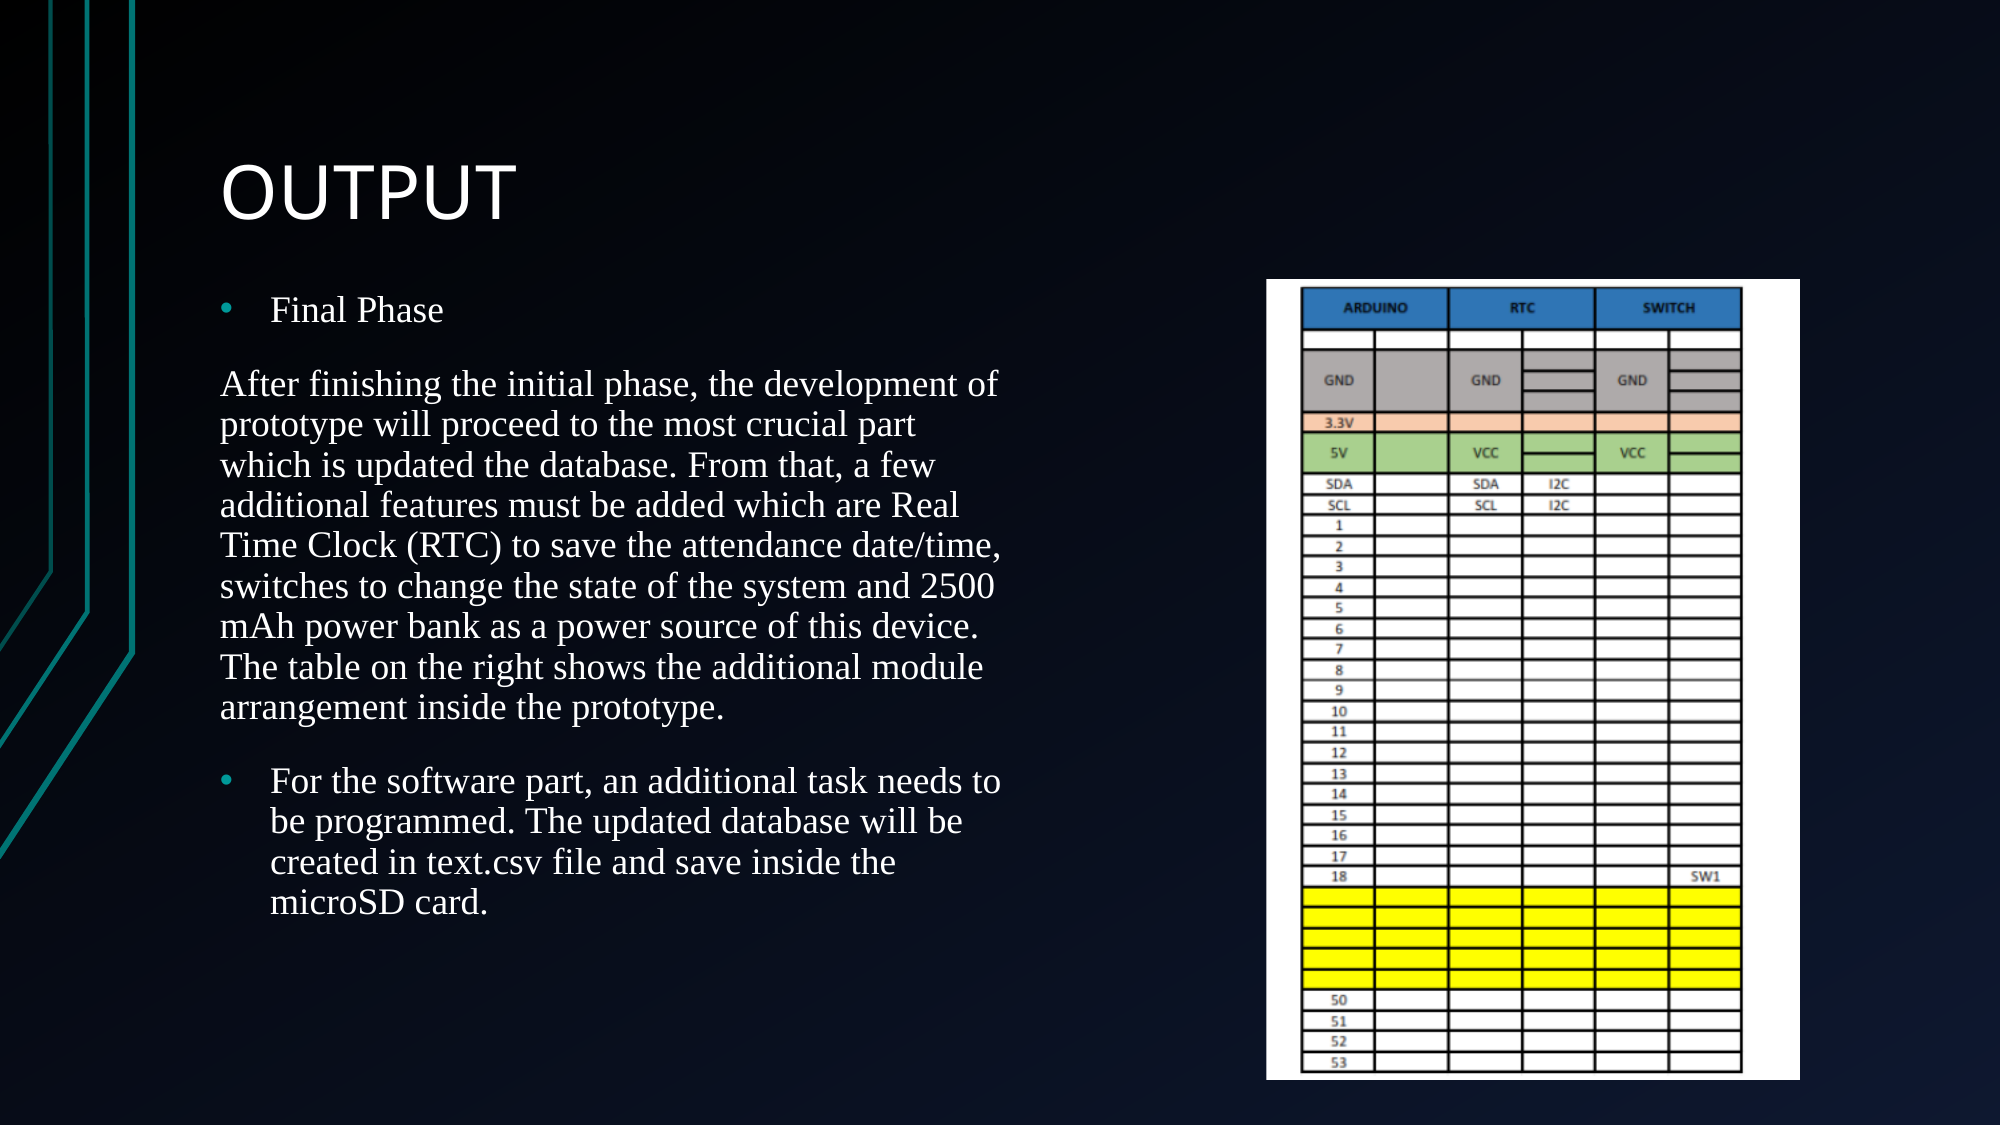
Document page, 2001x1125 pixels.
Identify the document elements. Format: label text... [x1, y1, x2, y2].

list Final Phase After finishing the initial phase, the development of prototype will proceed to the most crucial part which is updated the database. From that, a few additional features must be added which are Real Time Clock (RTC) to save the attendance date/time, switches to change the state of the system and 2500 mAh power bank as a power source of this device. The table on the right shows the additional module arrangement inside the prototype. For the software part, an additional task needs to be programmed. The updated database will be created in text.csv file and save inside the microSD card. [200, 279, 1034, 1013]
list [1266, 279, 1801, 1081]
title OUTPUT [200, 45, 1900, 246]
